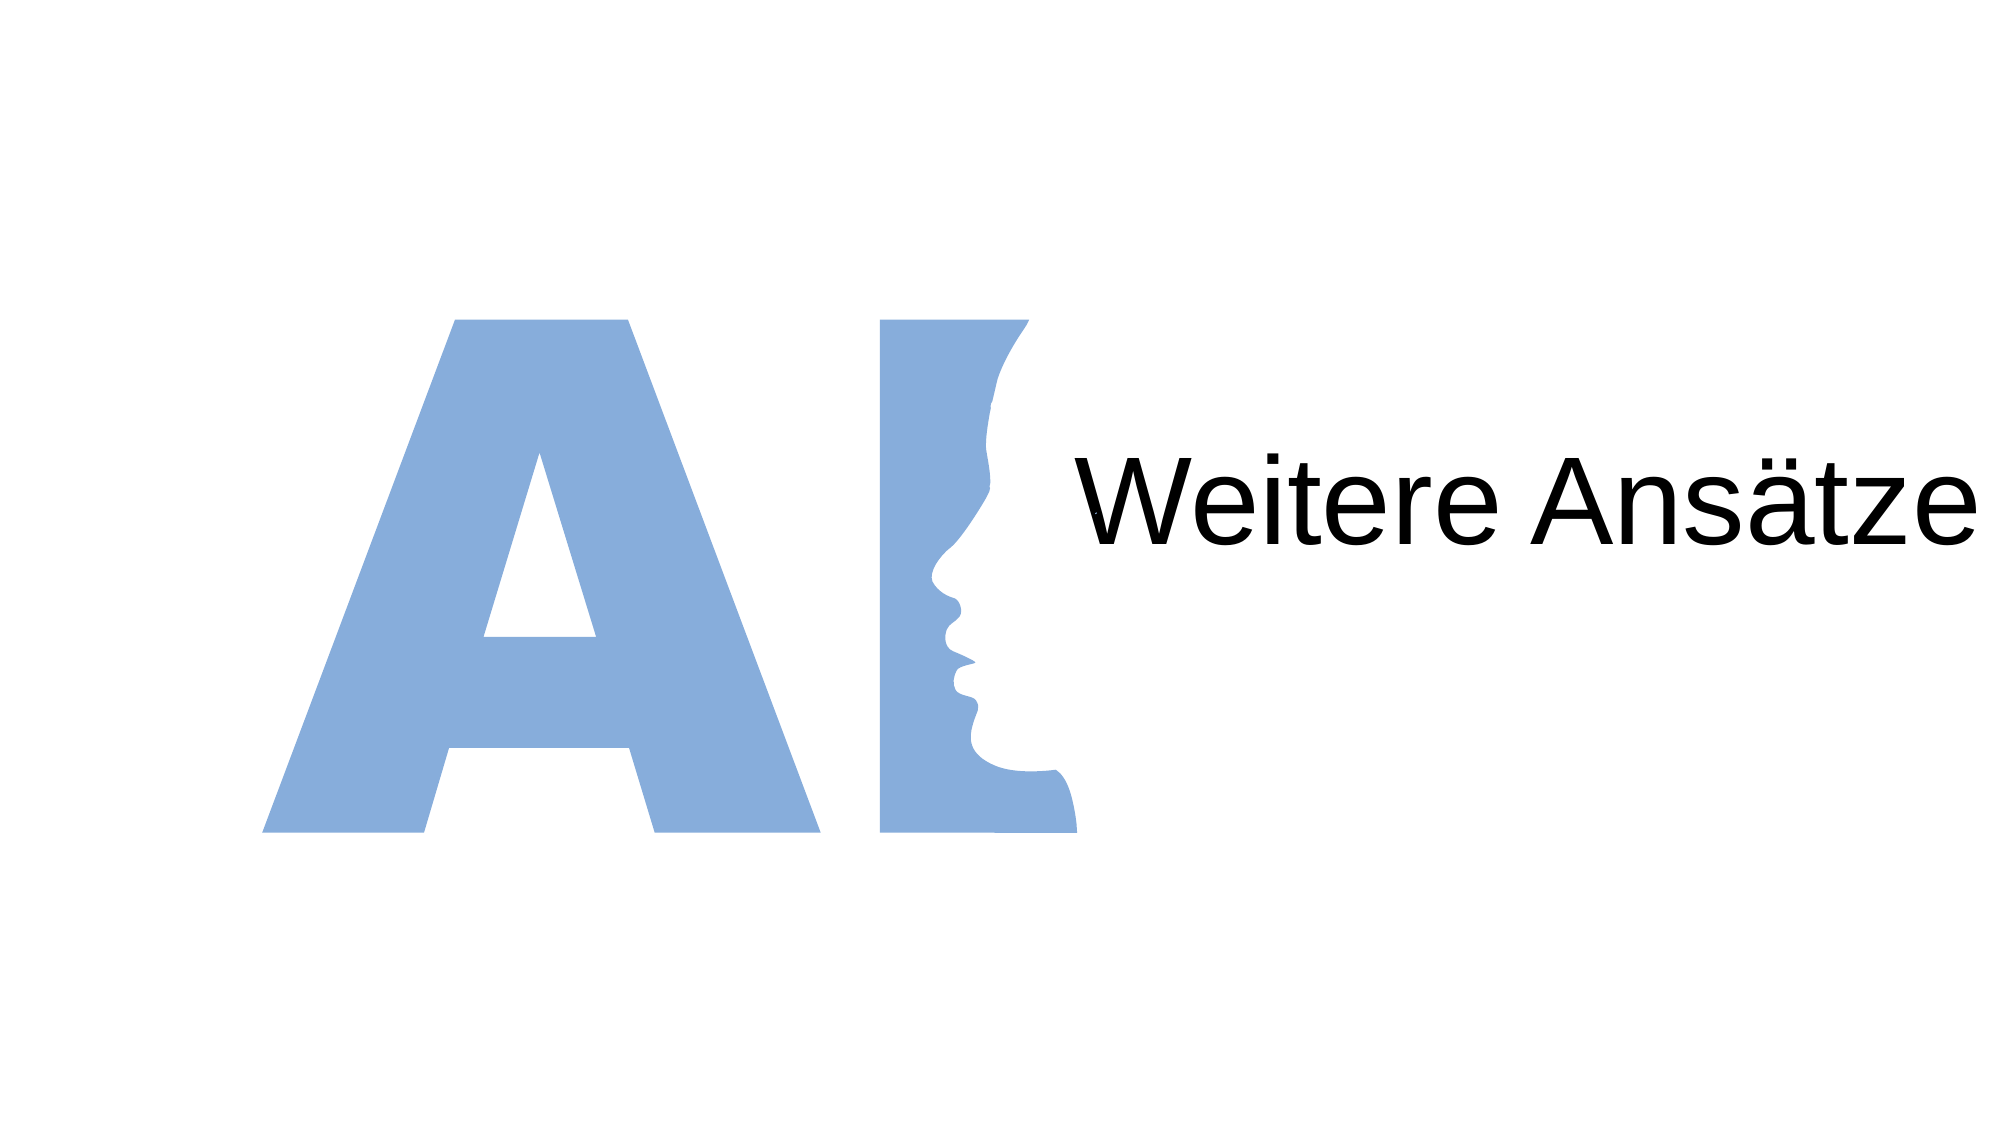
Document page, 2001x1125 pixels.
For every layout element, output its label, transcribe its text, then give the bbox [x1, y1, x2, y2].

text_box Weitere Ansätze [1059, 449, 2000, 577]
text_box [260, 318, 823, 834]
text_box [878, 318, 1079, 834]
